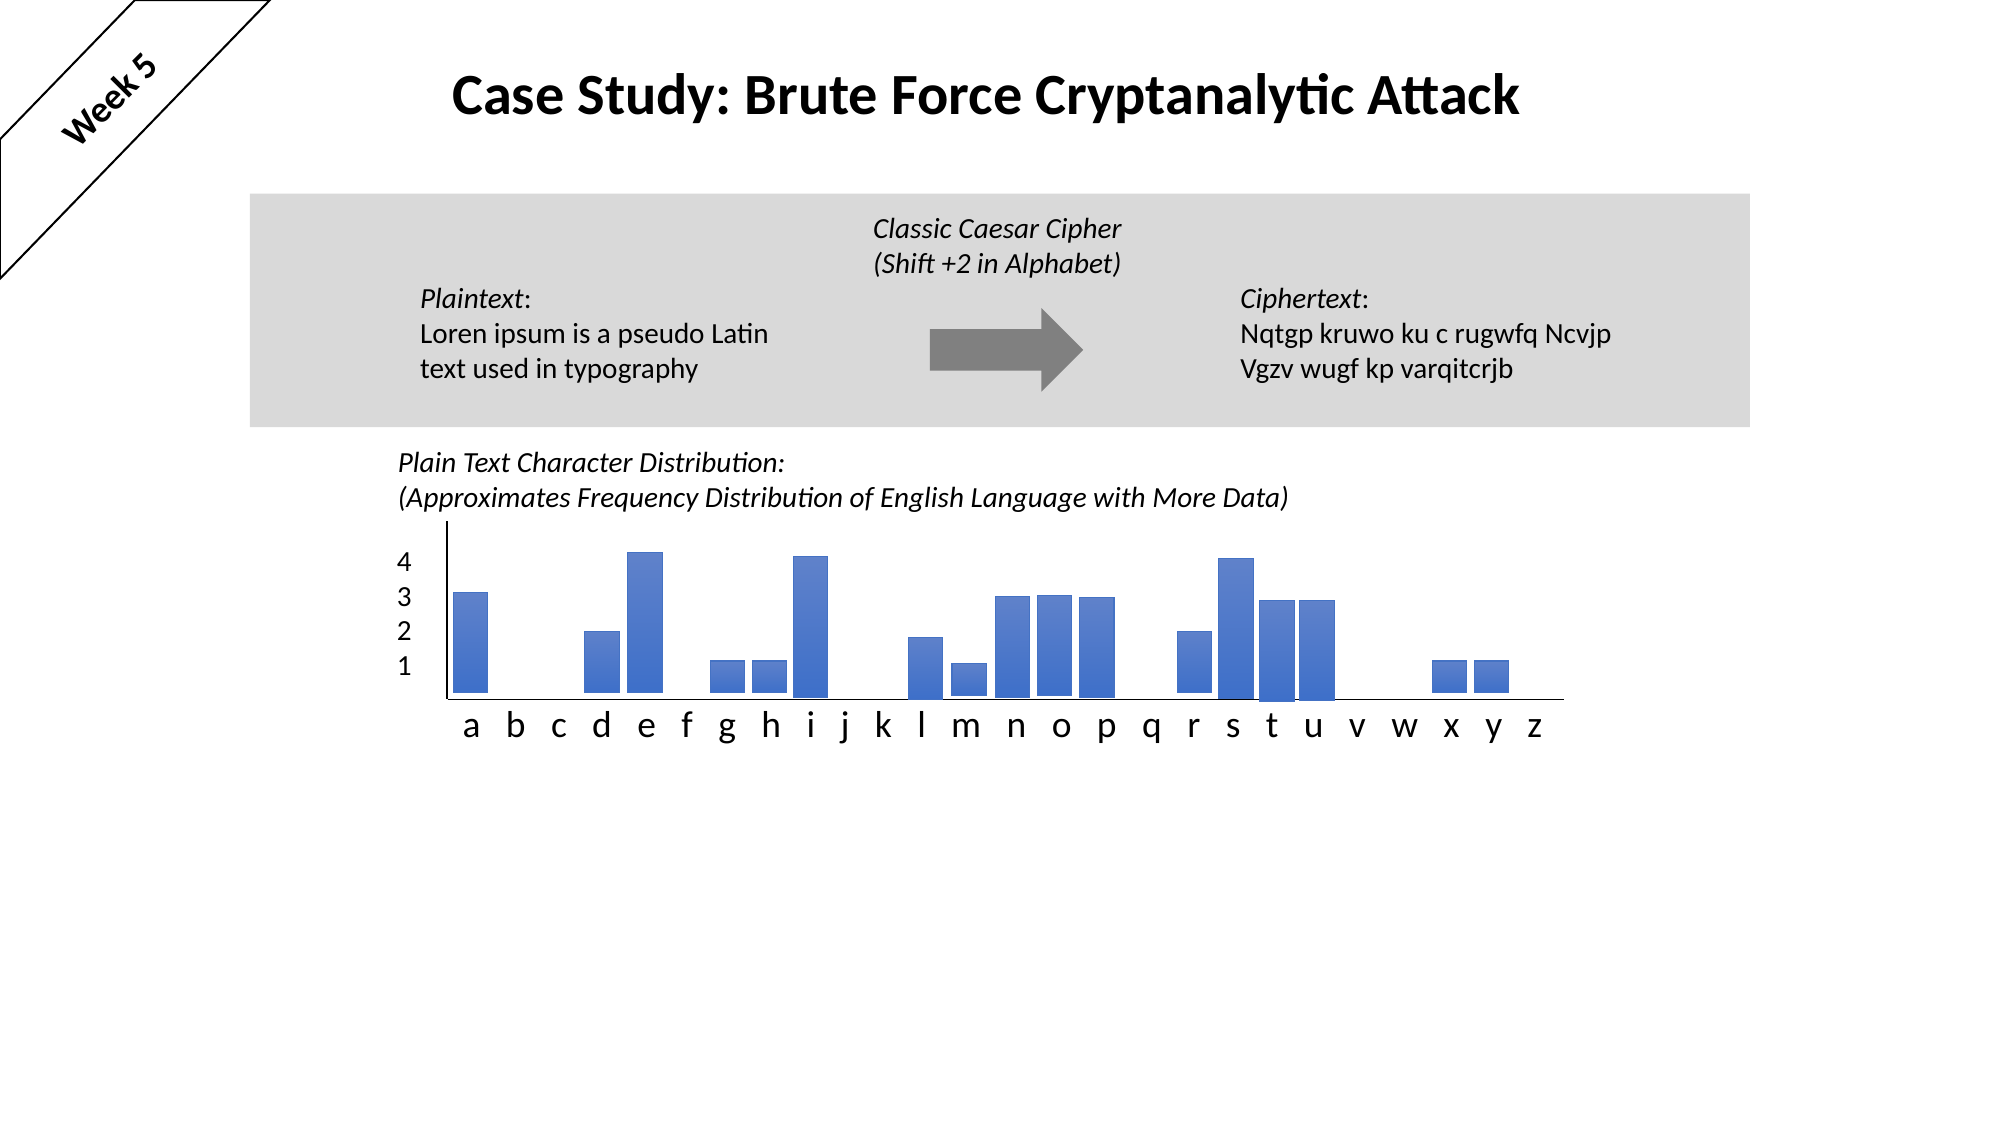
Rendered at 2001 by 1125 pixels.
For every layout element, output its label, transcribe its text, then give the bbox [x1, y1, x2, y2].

text_box [584, 631, 620, 693]
text_box [1432, 660, 1467, 693]
text_box [1037, 595, 1072, 696]
text_box [995, 596, 1030, 698]
text_box a b c d e f g h i j k l m n o p q r s t u v w x y z [447, 692, 1590, 753]
text_box [1299, 600, 1335, 699]
text_box Week 5 [35, 25, 181, 171]
text_box [710, 660, 745, 693]
title Case Study: Brute Force Cryptanalytic Attack [324, 2, 1675, 190]
text_box [929, 306, 1084, 393]
text_box [249, 193, 1750, 428]
text_box [1218, 558, 1254, 699]
text_box [0, 0, 272, 281]
text_box Classic Caesar Cipher (Shift +2 in Alphabet) [858, 202, 1137, 287]
text_box [1259, 600, 1295, 699]
text_box [752, 660, 787, 693]
text_box Plain Text Character Distribution: (Approximates Frequency Distribution of English Language with More Data) [383, 435, 1305, 521]
text_box [1079, 597, 1115, 698]
text_box Plaintext: Loren ipsum is a pseudo Latin text used in typography [405, 272, 791, 392]
text_box [793, 556, 828, 698]
text_box [908, 637, 943, 699]
text_box 4 3 2 1 [382, 499, 427, 689]
text_box Ciphertext: Nqtgp kruwo ku c rugwfq Ncvjp Vgzv wugf kp varqitcrjb [1225, 272, 1634, 392]
text_box [1474, 660, 1509, 693]
text_box [1177, 631, 1212, 693]
text_box [951, 663, 987, 696]
text_box [627, 552, 663, 693]
text_box [453, 592, 488, 693]
